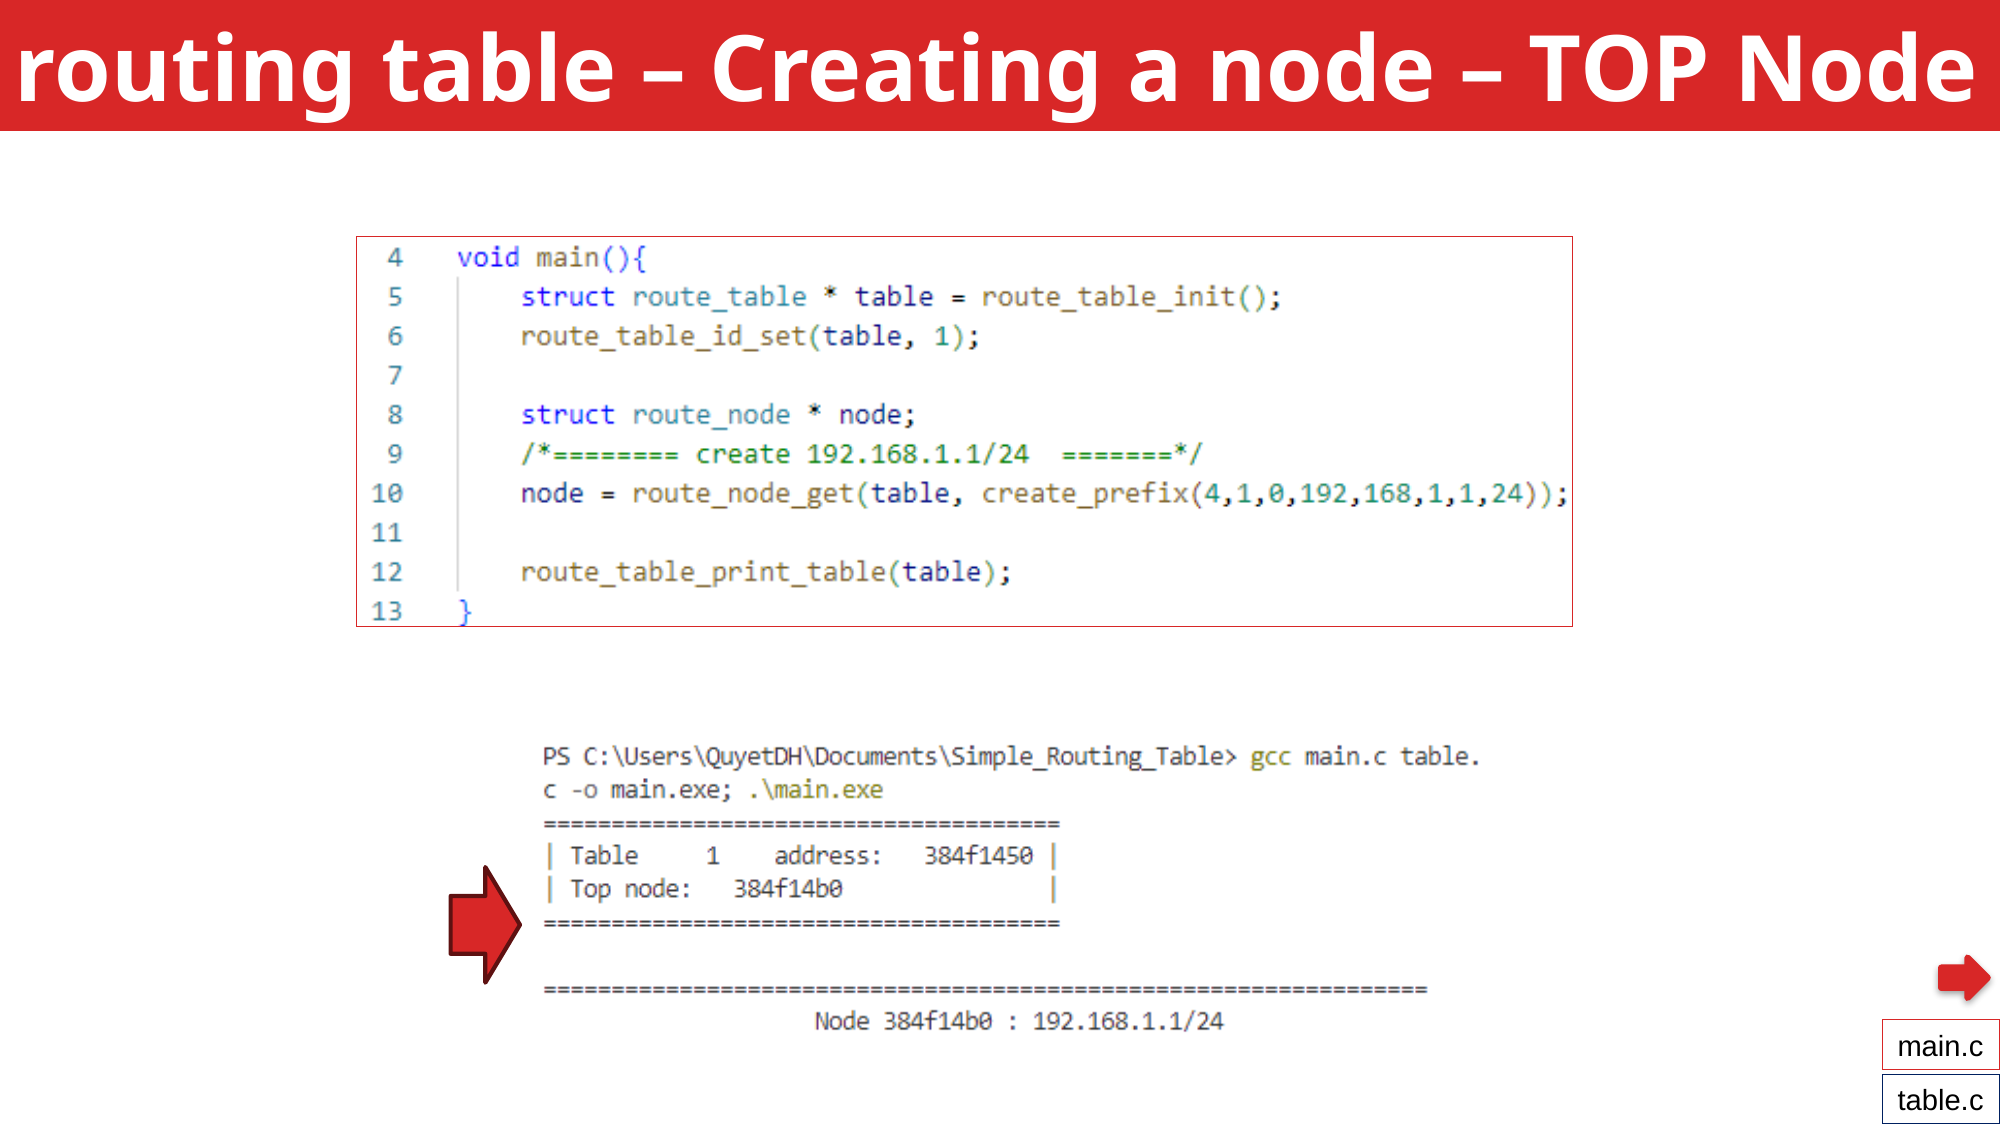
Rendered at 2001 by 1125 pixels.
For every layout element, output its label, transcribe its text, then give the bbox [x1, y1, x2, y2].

text_box routing table – Creating a node – TOP Node [0, 0, 2000, 131]
text_box table.c [1882, 1074, 2000, 1124]
picture [539, 740, 1484, 1037]
text_box [1938, 954, 1991, 1001]
text_box main.c [1882, 1019, 2000, 1070]
text_box [448, 865, 522, 985]
picture [356, 236, 1573, 627]
